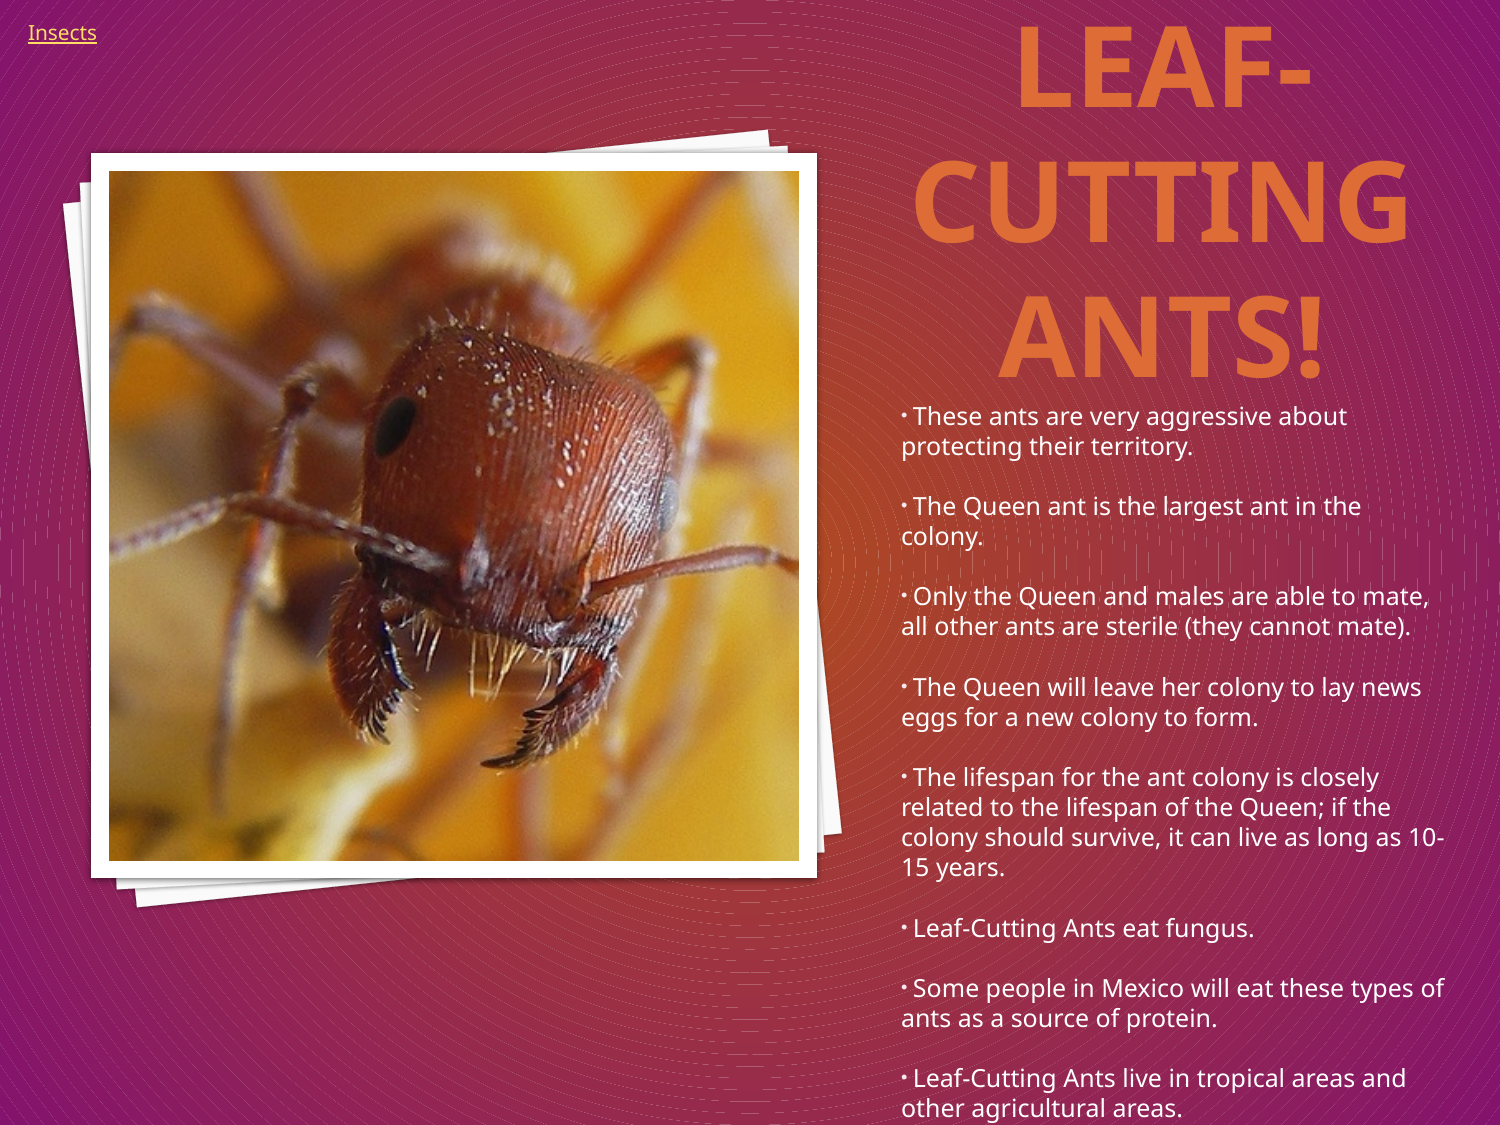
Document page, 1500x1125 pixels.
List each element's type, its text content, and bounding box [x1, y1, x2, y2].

picture [108, 170, 800, 862]
list These ants are very aggressive about protecting their territory. The Queen ant is the largest ant in the colony. Only the Queen and males are able to mate, all other ants are sterile (they cannot mate). The Queen will leave her colony to lay news eggs for a new colony to form. The lifespan for the ant colony is closely related to the lifespan of the Queen; if the colony should survive, it can live as long as 10-15 years. Leaf-Cutting Ants eat fungus. Some people in Mexico will eat these types of ants as a source of protein. Leaf-Cutting Ants live in tropical areas and other agricultural areas. [887, 399, 1450, 1125]
text_box Insects [12, 12, 113, 56]
title Leaf-Cutting Ants! [825, 62, 1500, 400]
